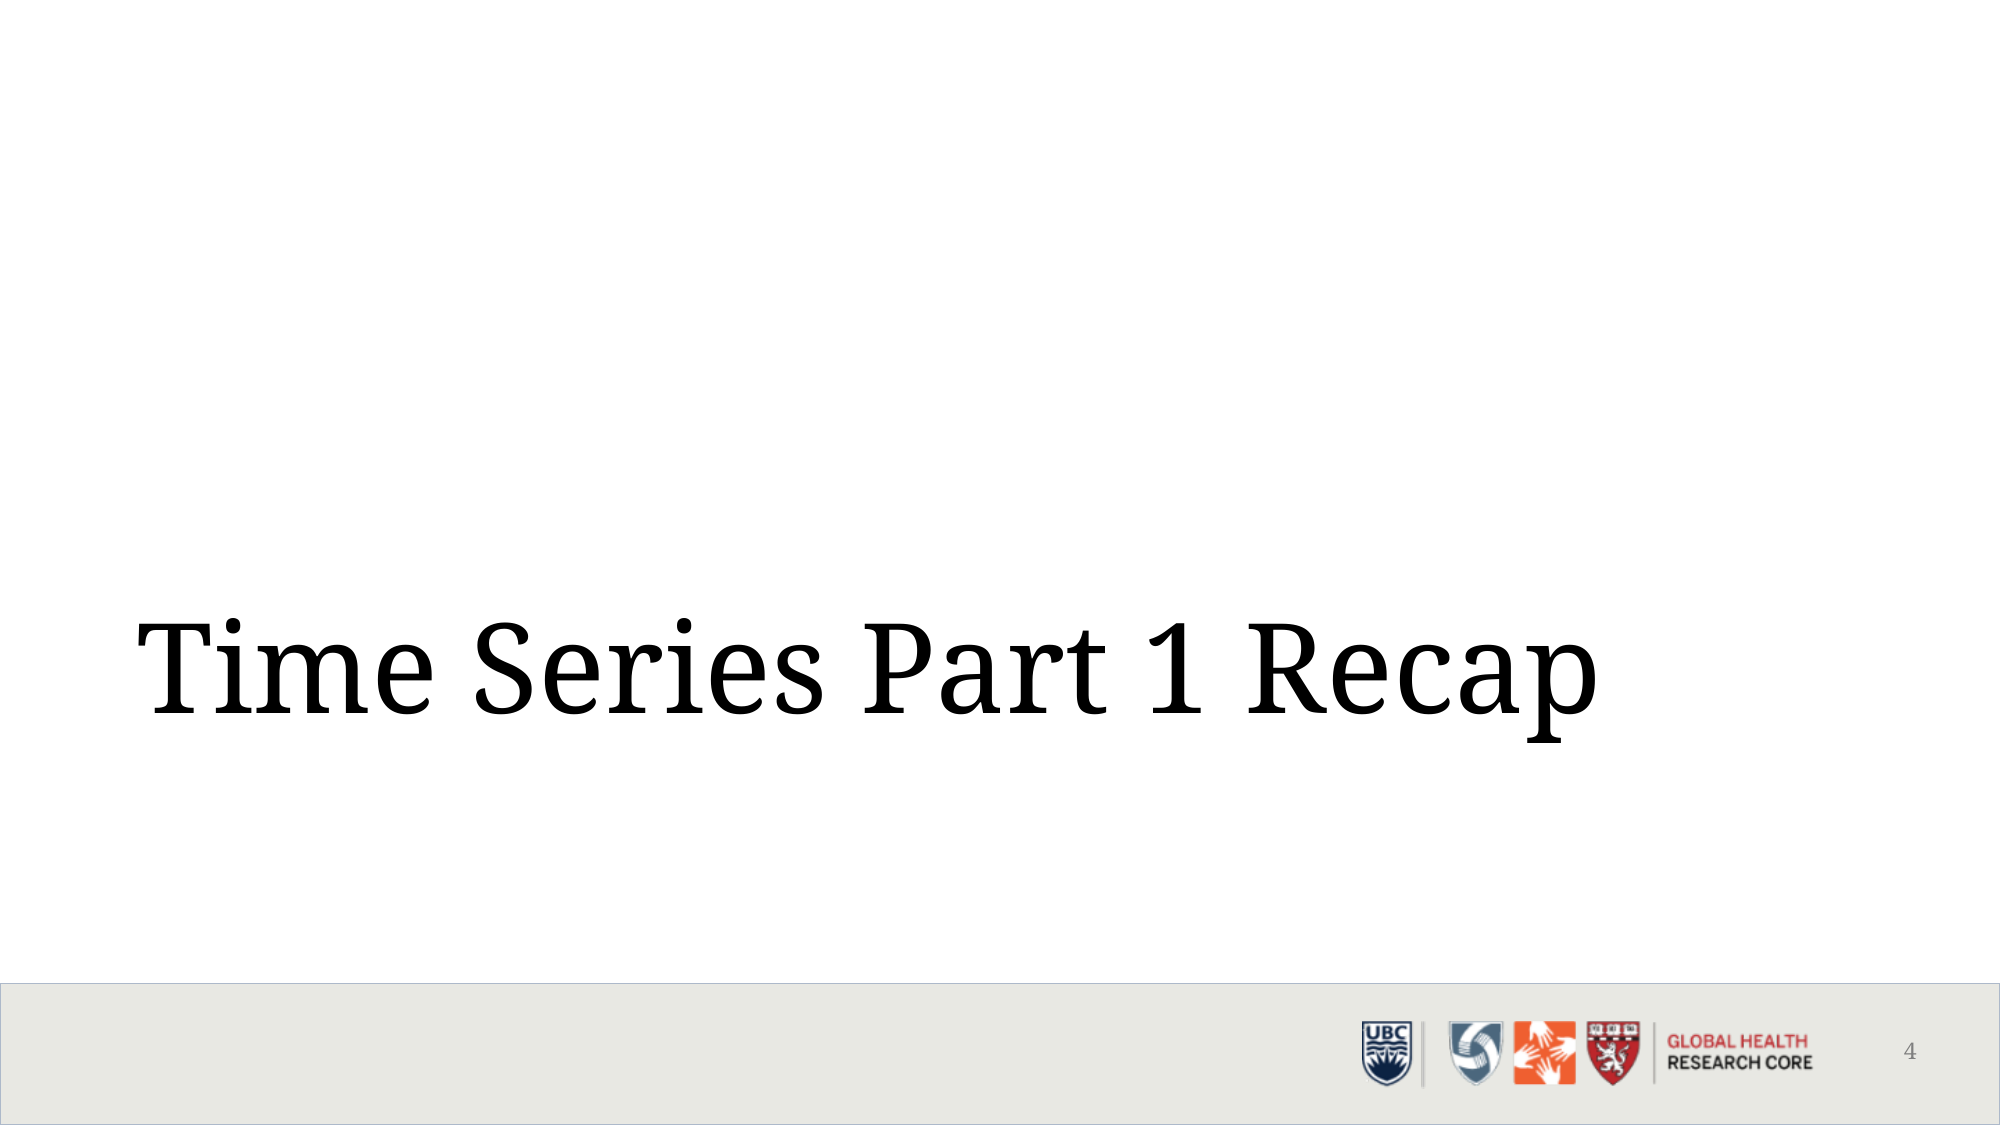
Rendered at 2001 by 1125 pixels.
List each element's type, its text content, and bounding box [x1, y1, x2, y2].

picture [1362, 1021, 1859, 1114]
title Time Series Part 1 Recap [136, 280, 1862, 749]
